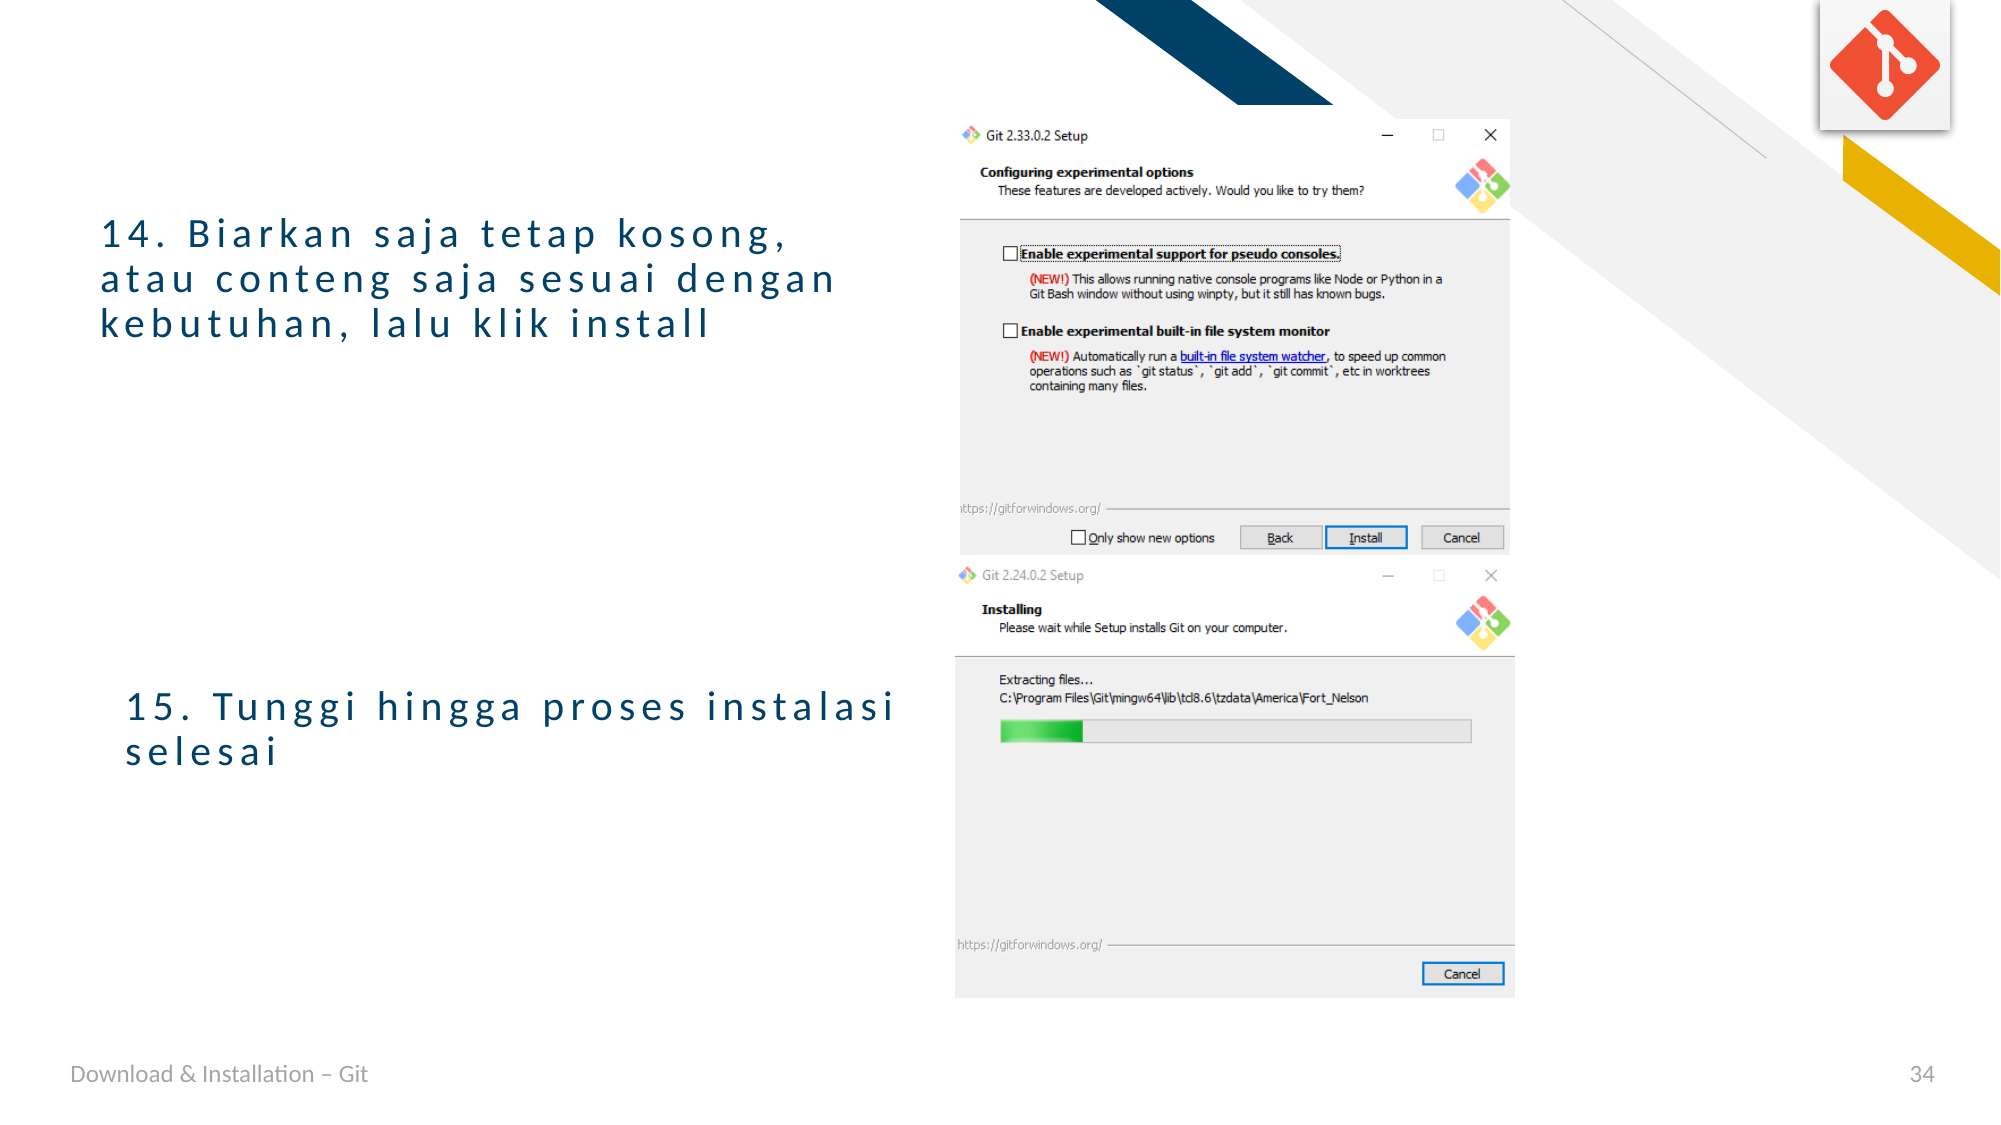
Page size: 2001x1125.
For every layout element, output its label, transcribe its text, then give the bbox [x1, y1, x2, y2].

picture [1830, 10, 1940, 120]
text_box 15. Tunggi hingga proses instalasi selesai [110, 676, 933, 884]
footer Download & Installation – Git [55, 1042, 731, 1103]
picture [960, 119, 1511, 555]
slide_number 34 [1828, 1042, 1950, 1103]
list 14. Biarkan saja tetap kosong, atau conteng saja sesuai dengan kebutuhan, lalu klik install [85, 203, 908, 469]
picture [955, 562, 1515, 998]
text_box [1820, 0, 1950, 130]
